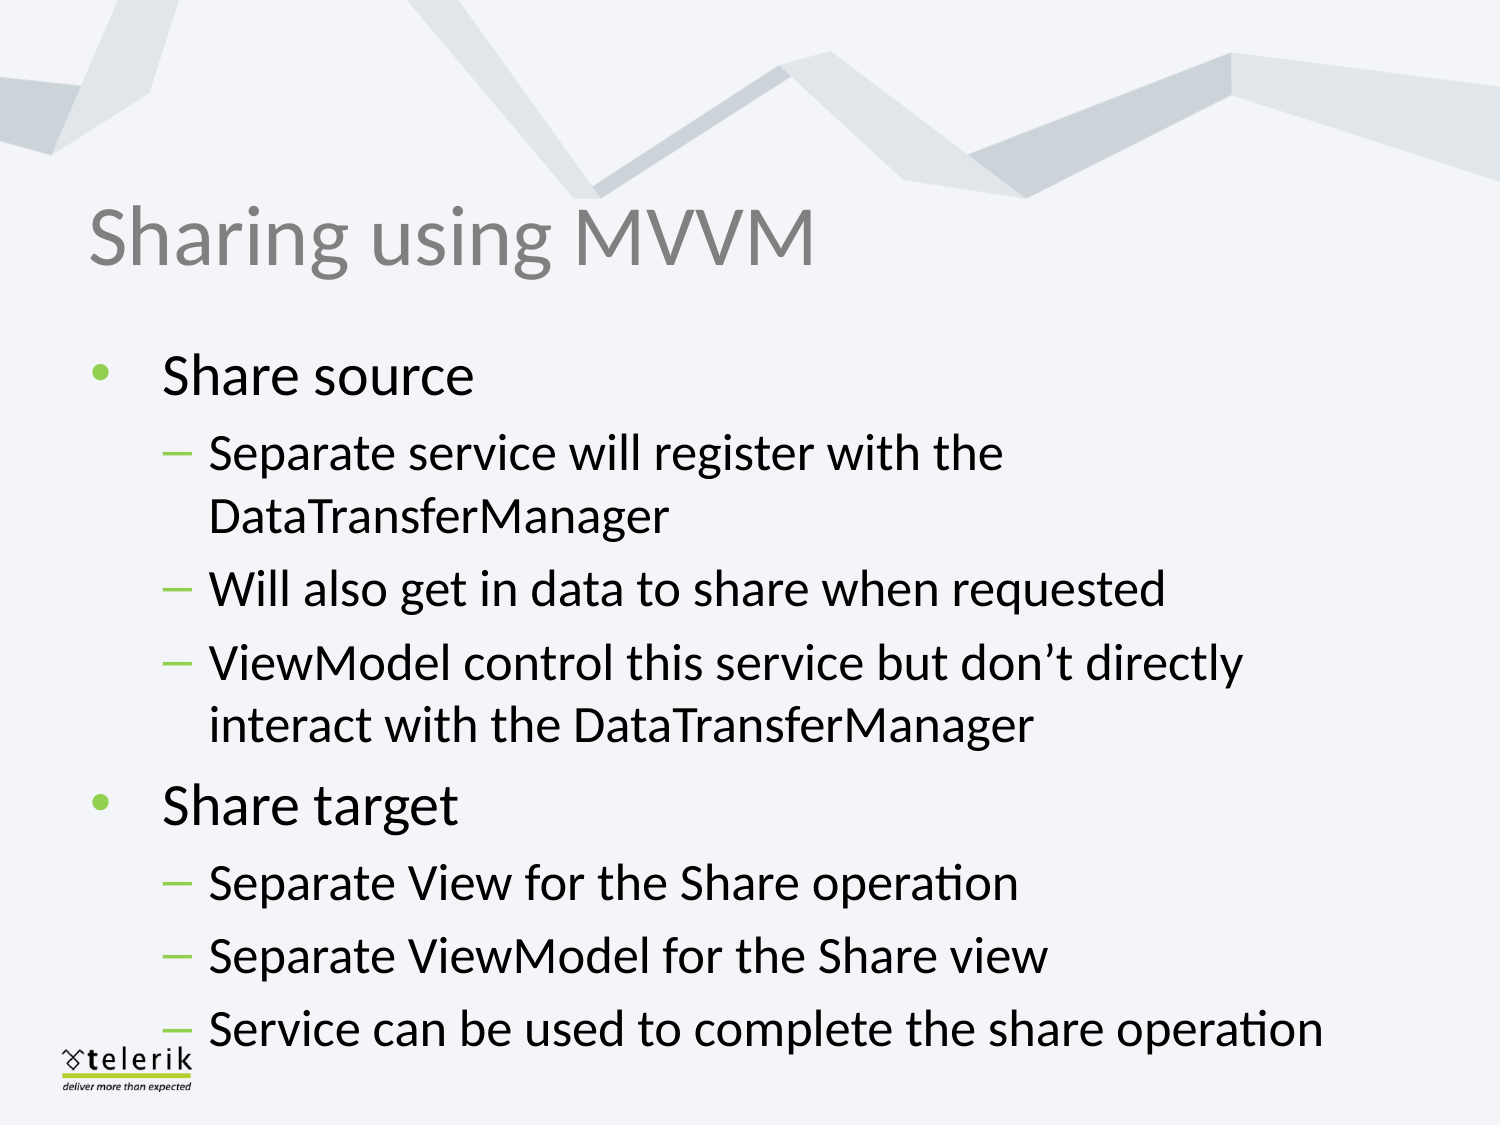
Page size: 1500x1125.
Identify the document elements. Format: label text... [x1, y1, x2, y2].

picture [61, 1046, 192, 1092]
picture [0, 0, 1500, 260]
title Sharing using MVVM [73, 171, 1424, 291]
list Share source Separate service will register with the DataTransferManager Will also get in data to share when requested ViewModel control this service but don’t directly interact with the DataTransferManager Share target Separate View for the Share operation Separate ViewModel for the Share view Service can be used to complete the share operation [75, 327, 1425, 1071]
